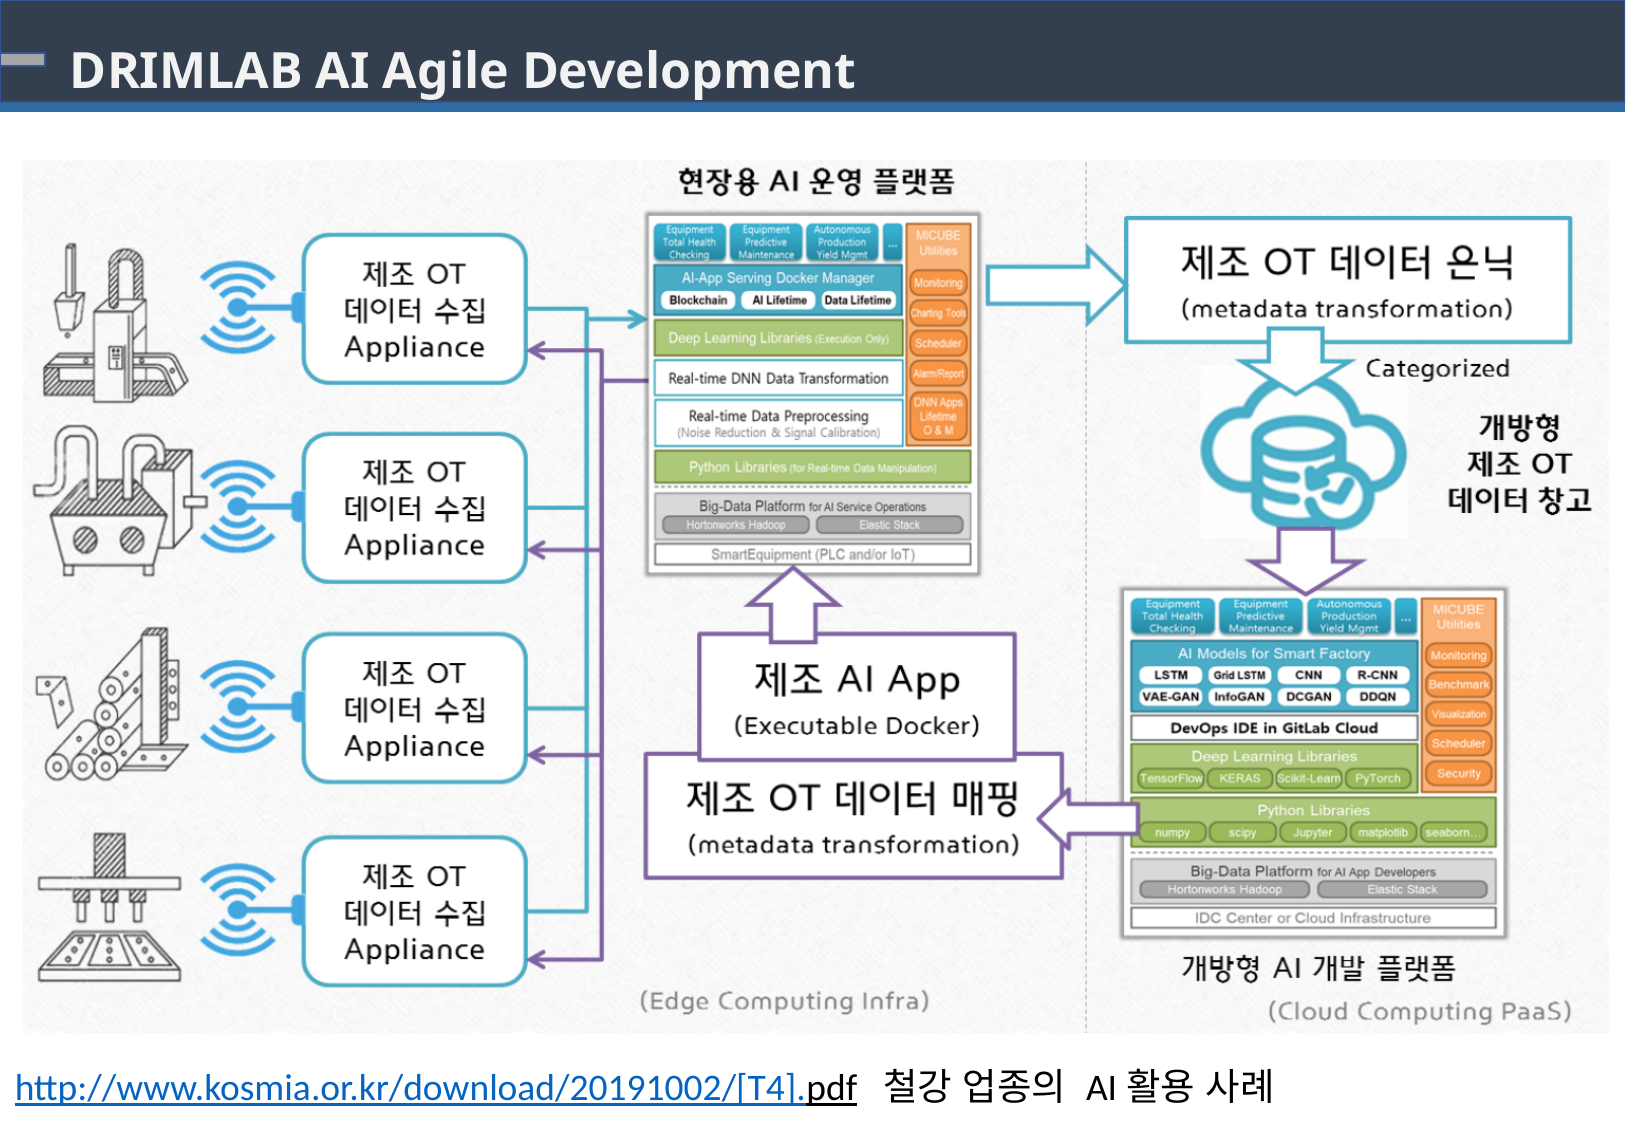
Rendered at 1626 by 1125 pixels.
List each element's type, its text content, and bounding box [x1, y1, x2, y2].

picture [22, 160, 1609, 1033]
title DRIMLAB AI Agile Development [55, 37, 1457, 90]
text_box http://www.kosmia.or.kr/download/20191002/[T4].pdf 철강 업종의 AI활용 사례 [0, 1056, 1465, 1125]
